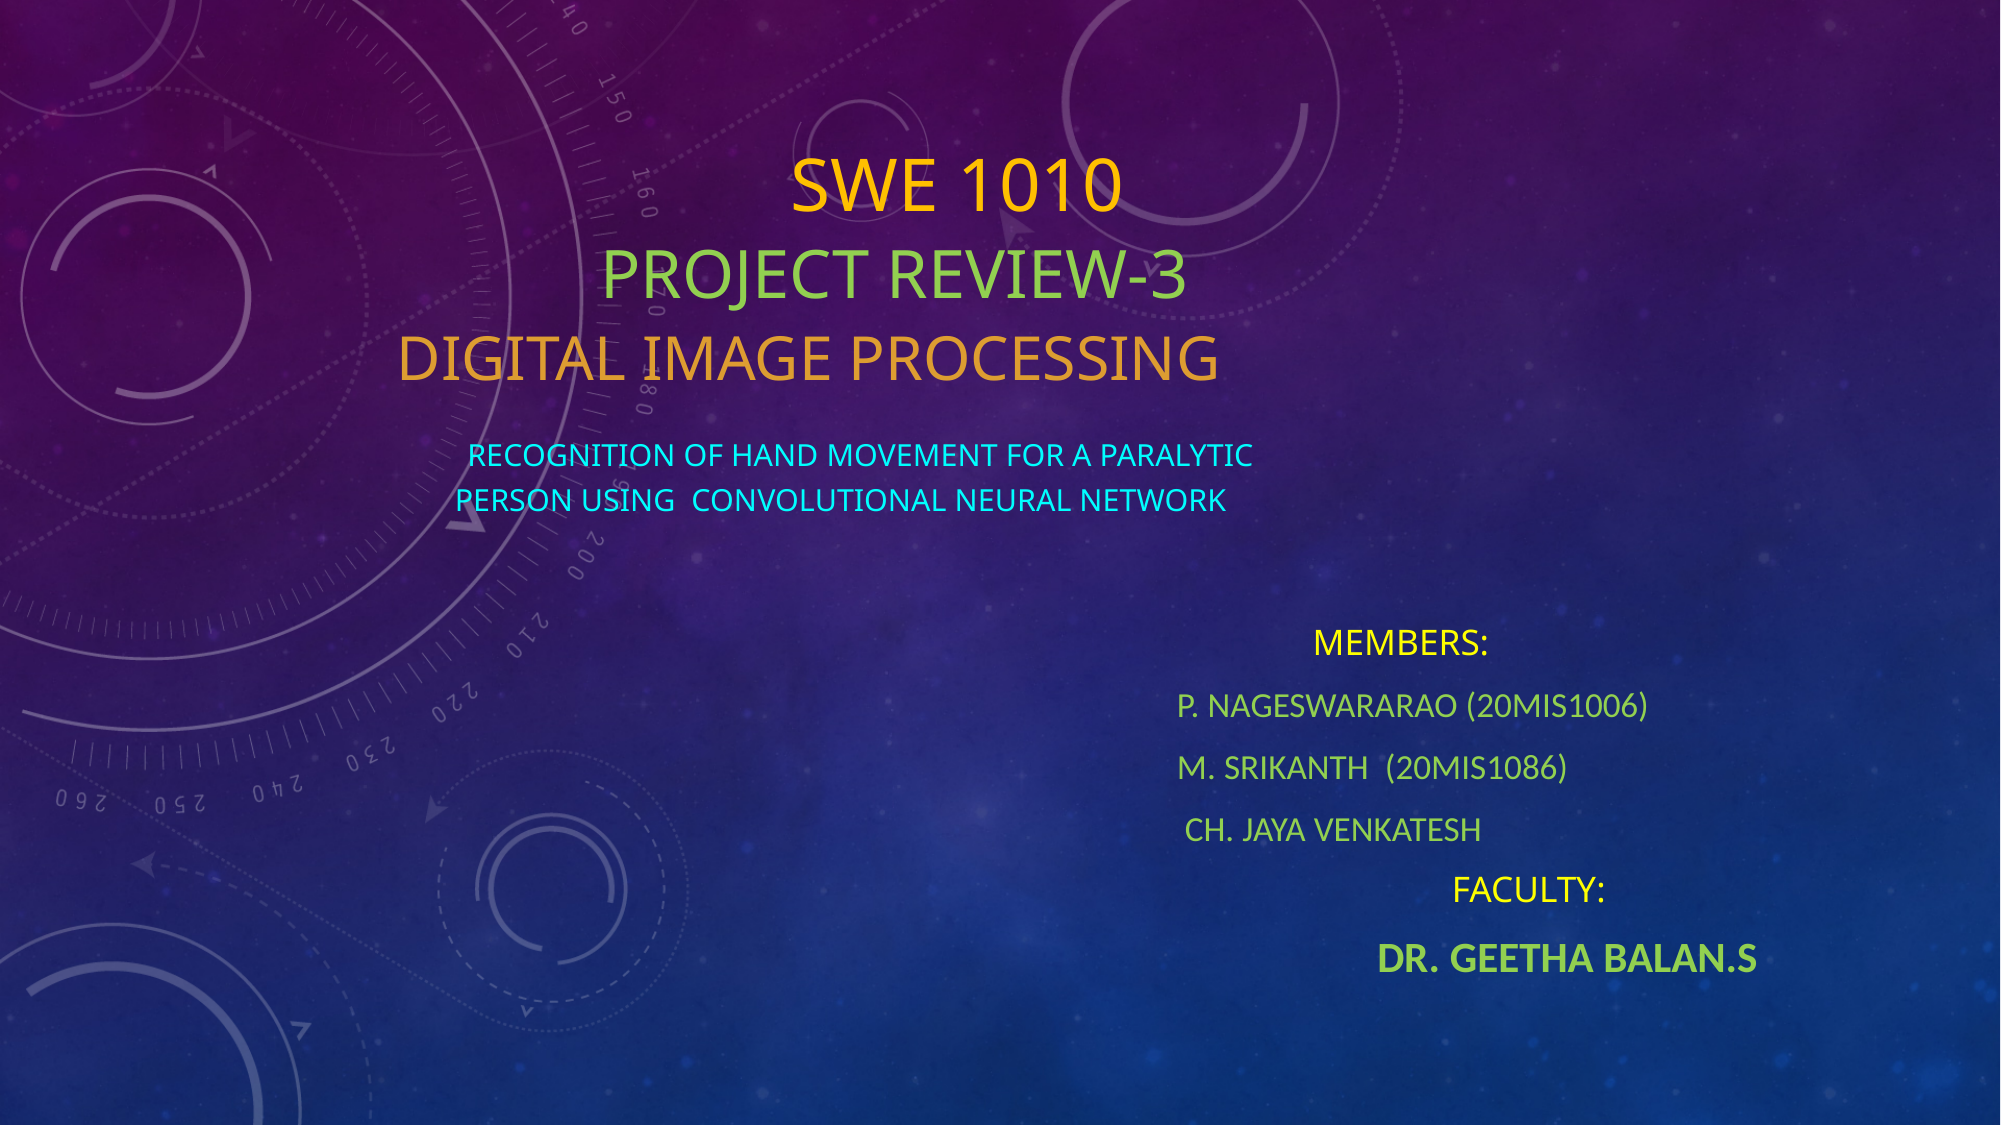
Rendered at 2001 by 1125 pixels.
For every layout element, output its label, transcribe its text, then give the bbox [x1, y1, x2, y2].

picture [0, 0, 2001, 1125]
title SWE 1010 PROJECT REVIEW-3 DIGITAL IMAGE PROCESSING Recognition of Hand Movement for a Paralytic Person Using Convolutional Neural Network [224, 131, 1707, 614]
subtitle MEMBERS: P. Nageswararao (20MIS1006) M. Srikanth (20MIS1086) Ch. jaya venkatesh FACULTY: Dr. Geetha balan.s [289, 613, 1848, 994]
